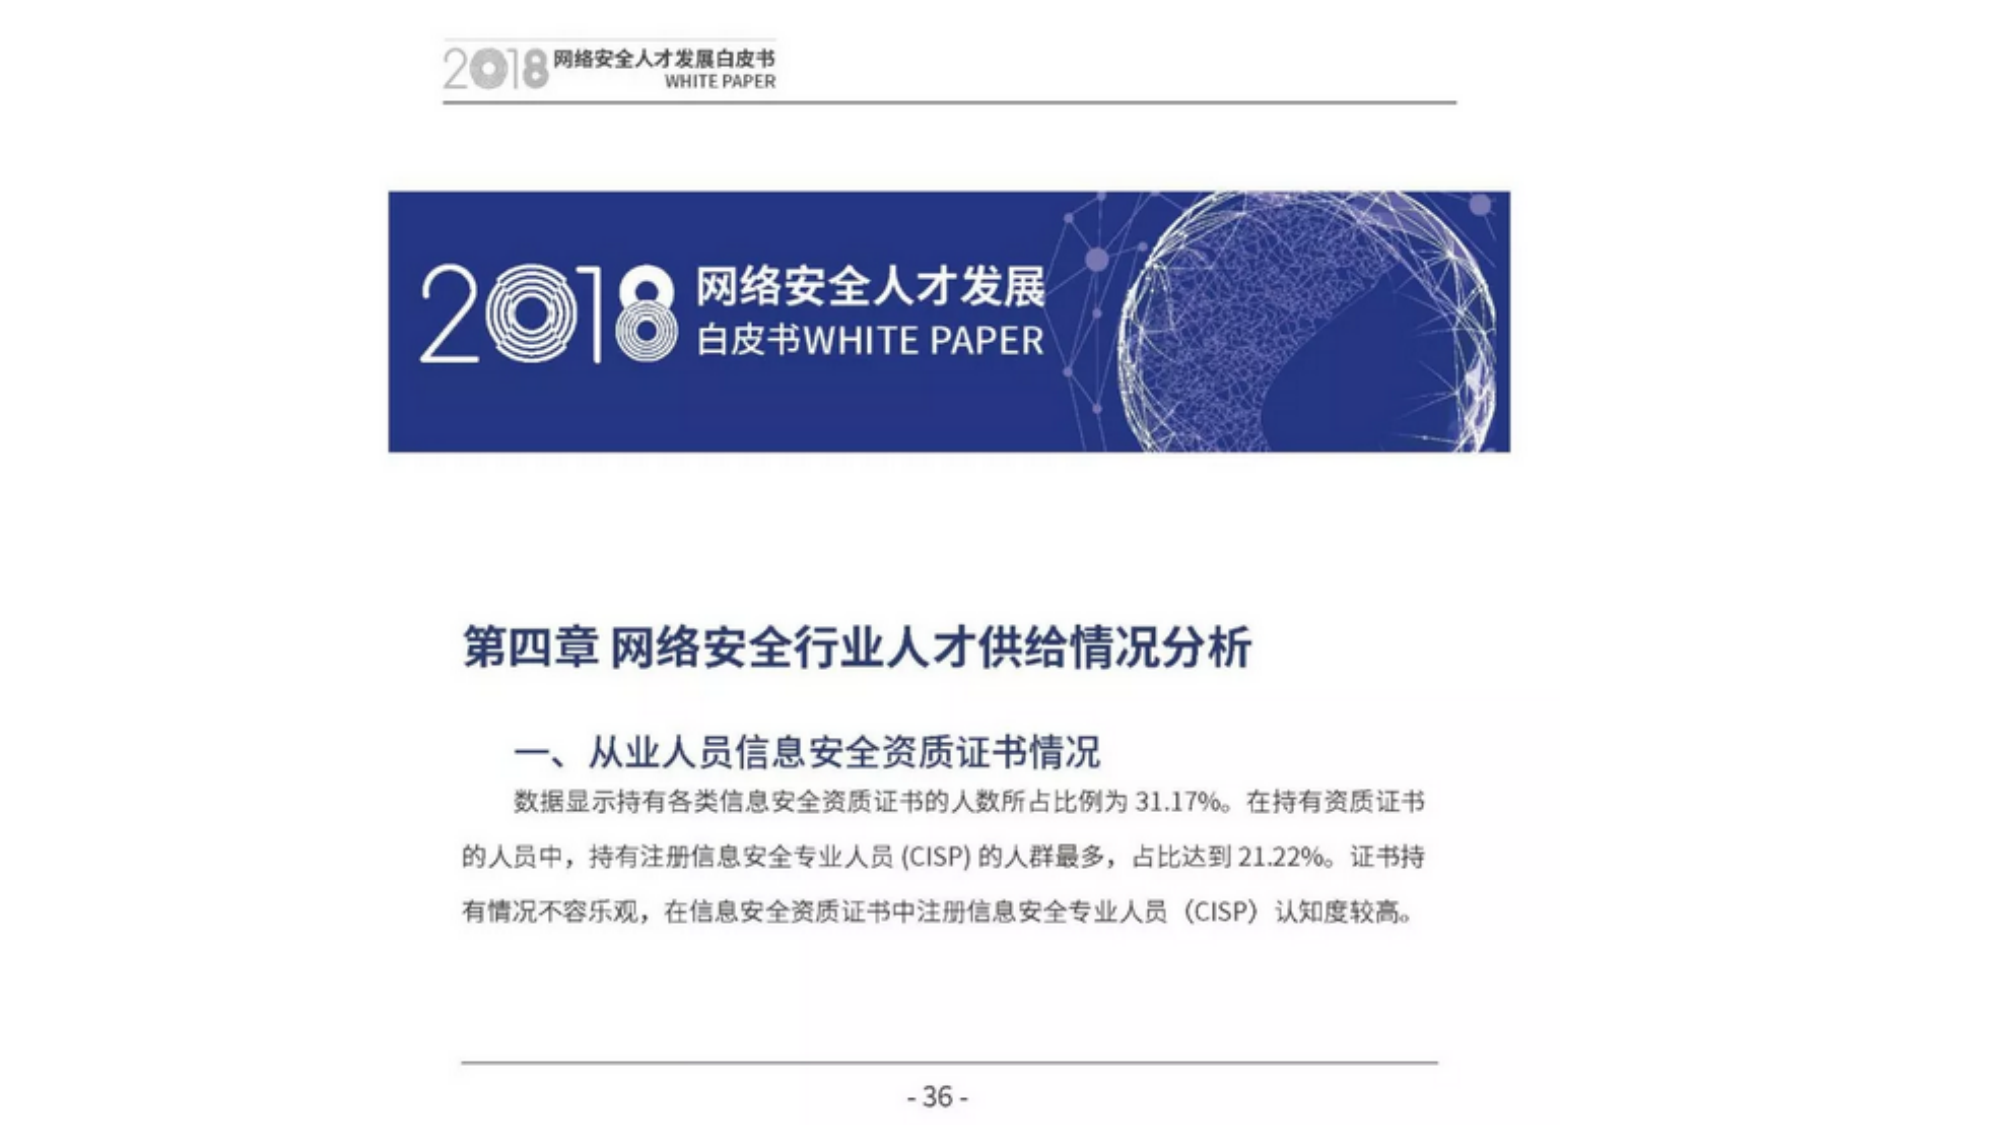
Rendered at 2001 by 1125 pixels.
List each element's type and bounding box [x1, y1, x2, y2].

picture [336, 14, 1560, 1125]
